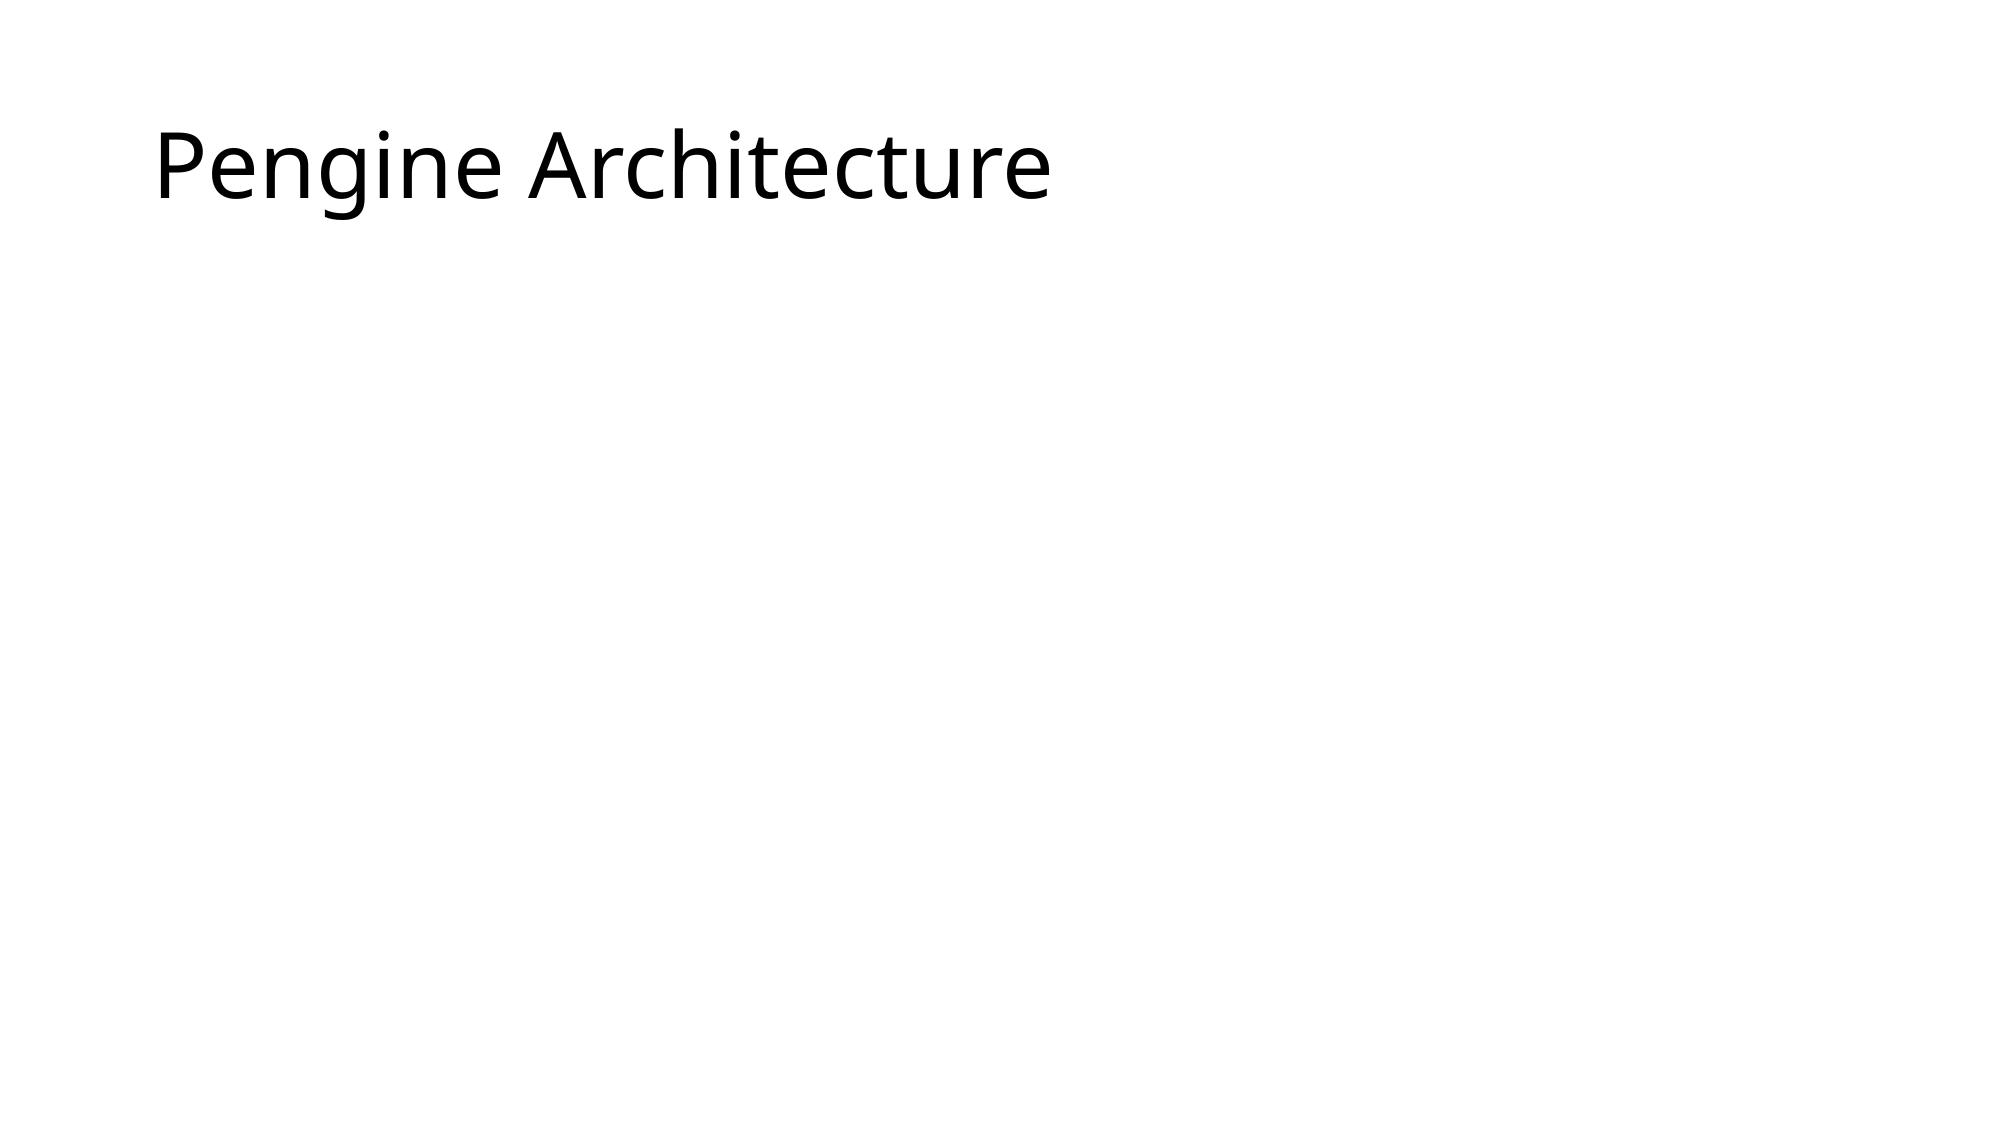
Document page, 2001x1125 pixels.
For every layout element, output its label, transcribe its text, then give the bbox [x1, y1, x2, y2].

title Pengine Architecture [137, 59, 1863, 278]
